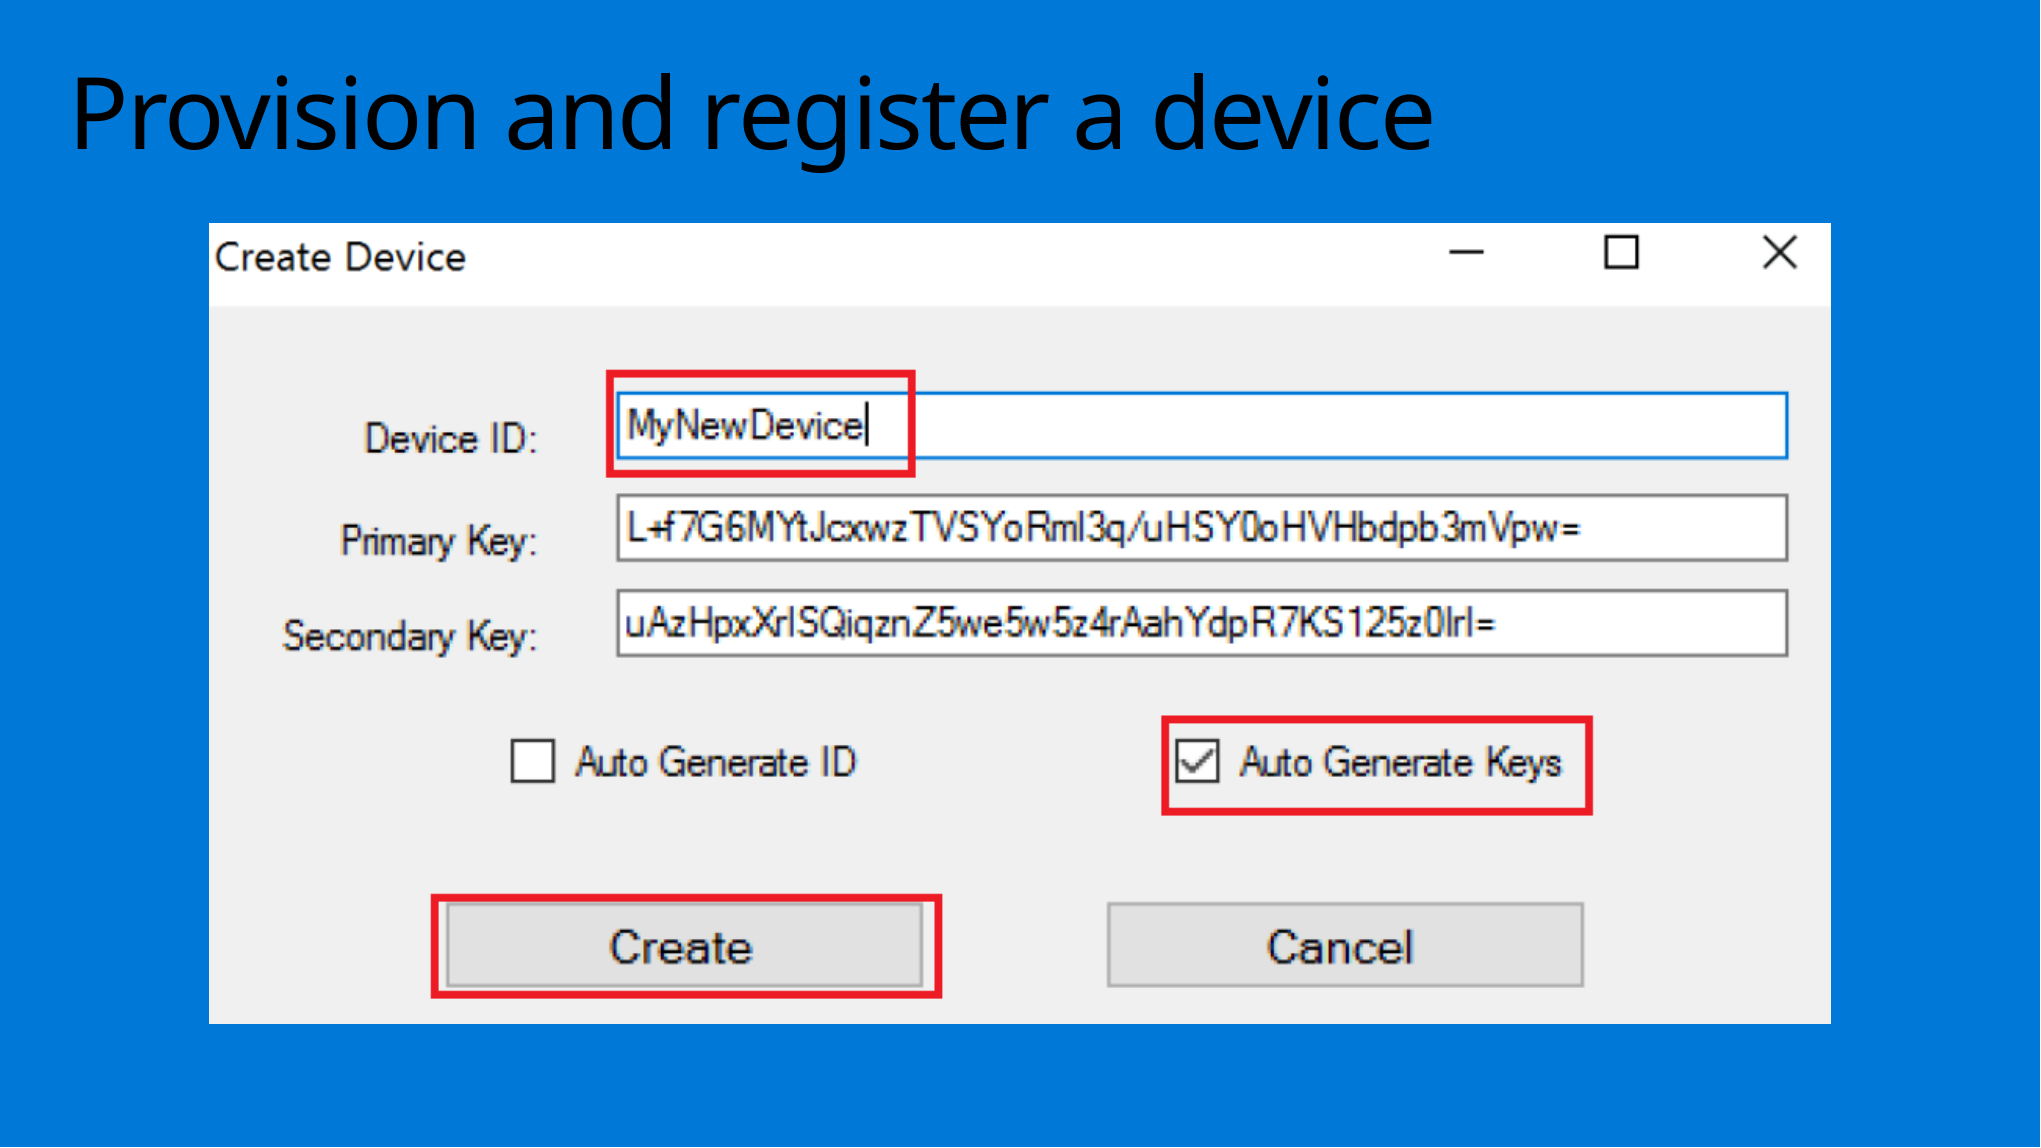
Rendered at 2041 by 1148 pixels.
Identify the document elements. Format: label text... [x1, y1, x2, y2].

title Provision and register a device [45, 48, 1996, 199]
picture [209, 223, 1831, 1024]
